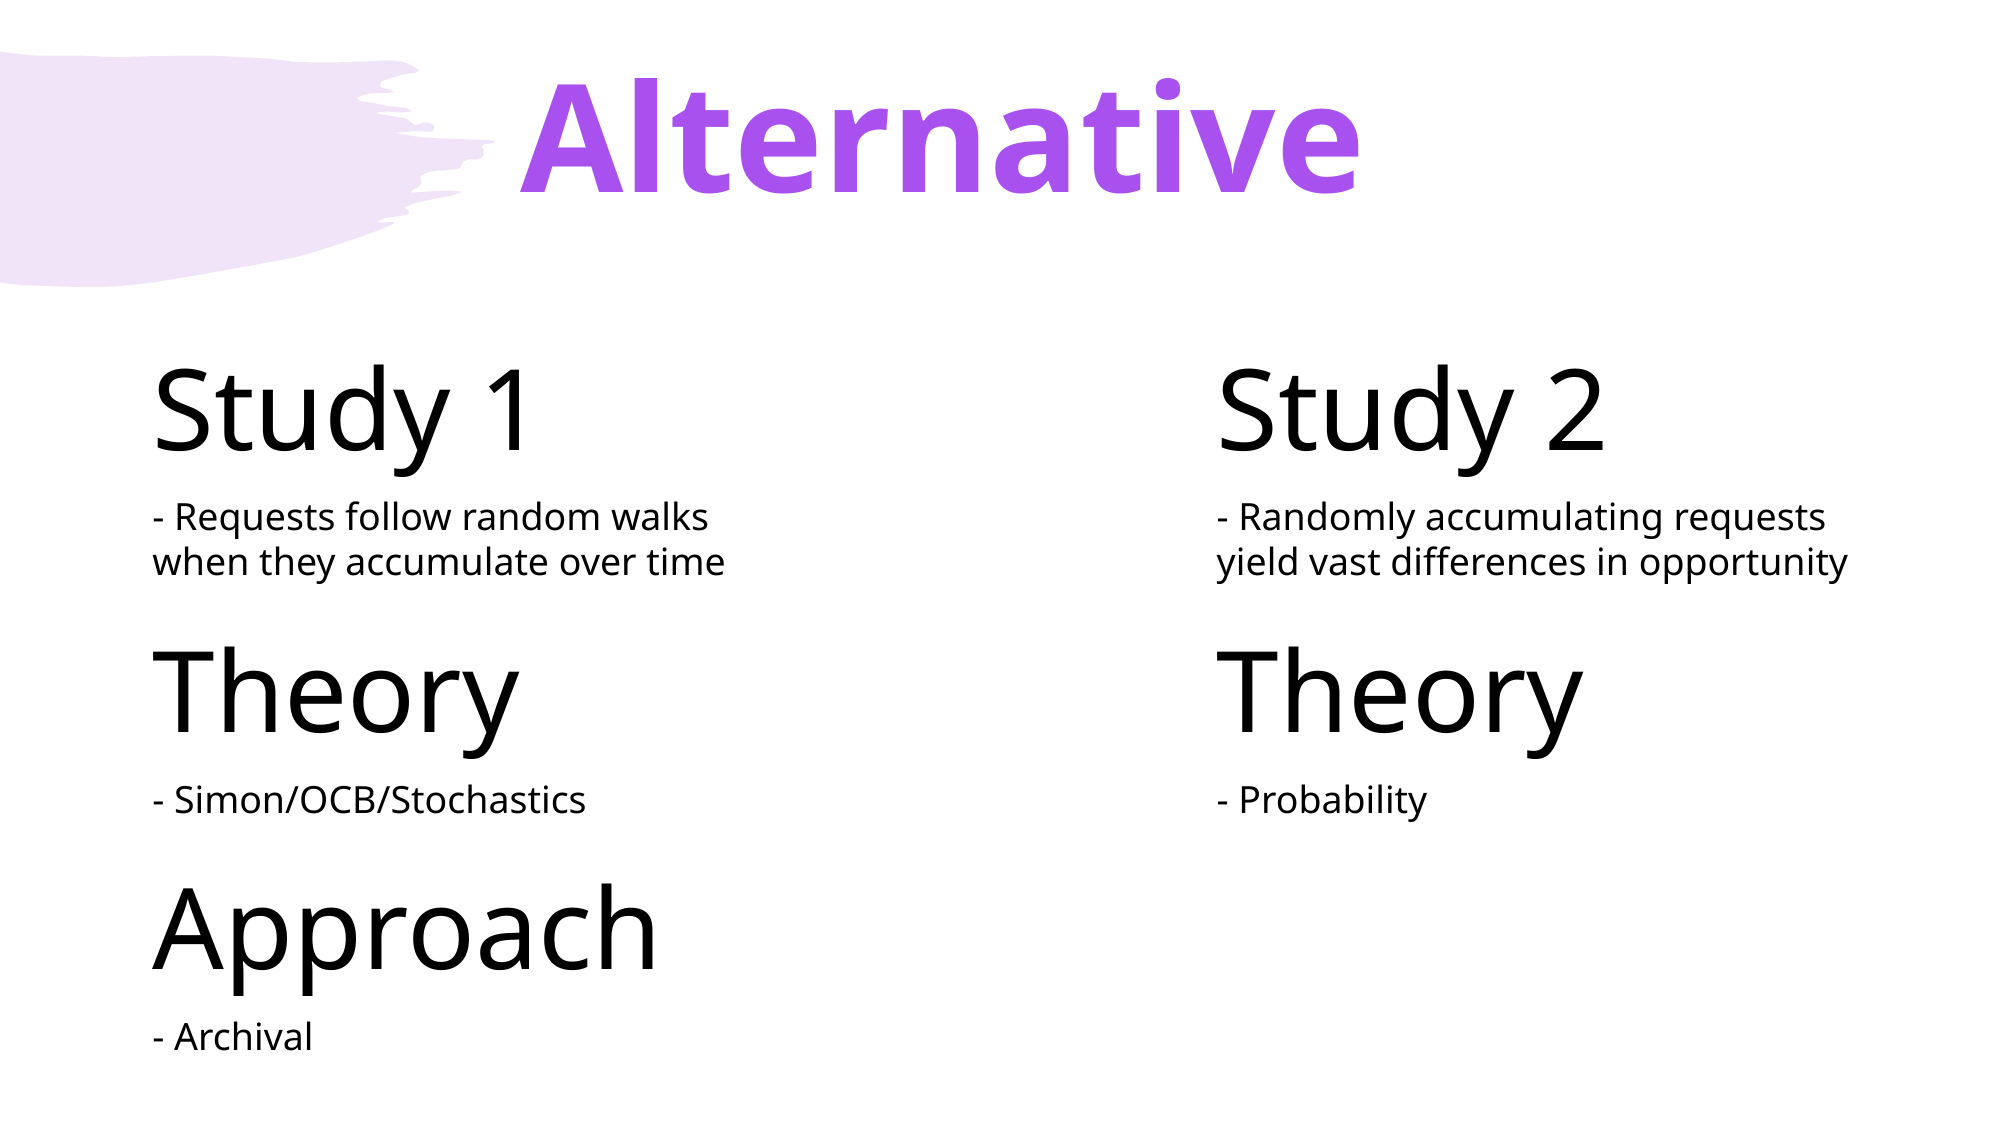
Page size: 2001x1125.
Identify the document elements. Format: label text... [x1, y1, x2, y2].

text_box Approach - Archival [137, 849, 799, 1125]
text_box Theory - Probability [1201, 612, 1863, 903]
text_box Study 2 - Randomly accumulating requests yield vast differences in opportunity [1201, 329, 1931, 1013]
list Study 1 - Requests follow random walks when they accumulate over time [137, 329, 799, 612]
text_box Alternative [505, 35, 1381, 230]
text_box Theory - Simon/OCB/Stochastics [137, 612, 799, 849]
